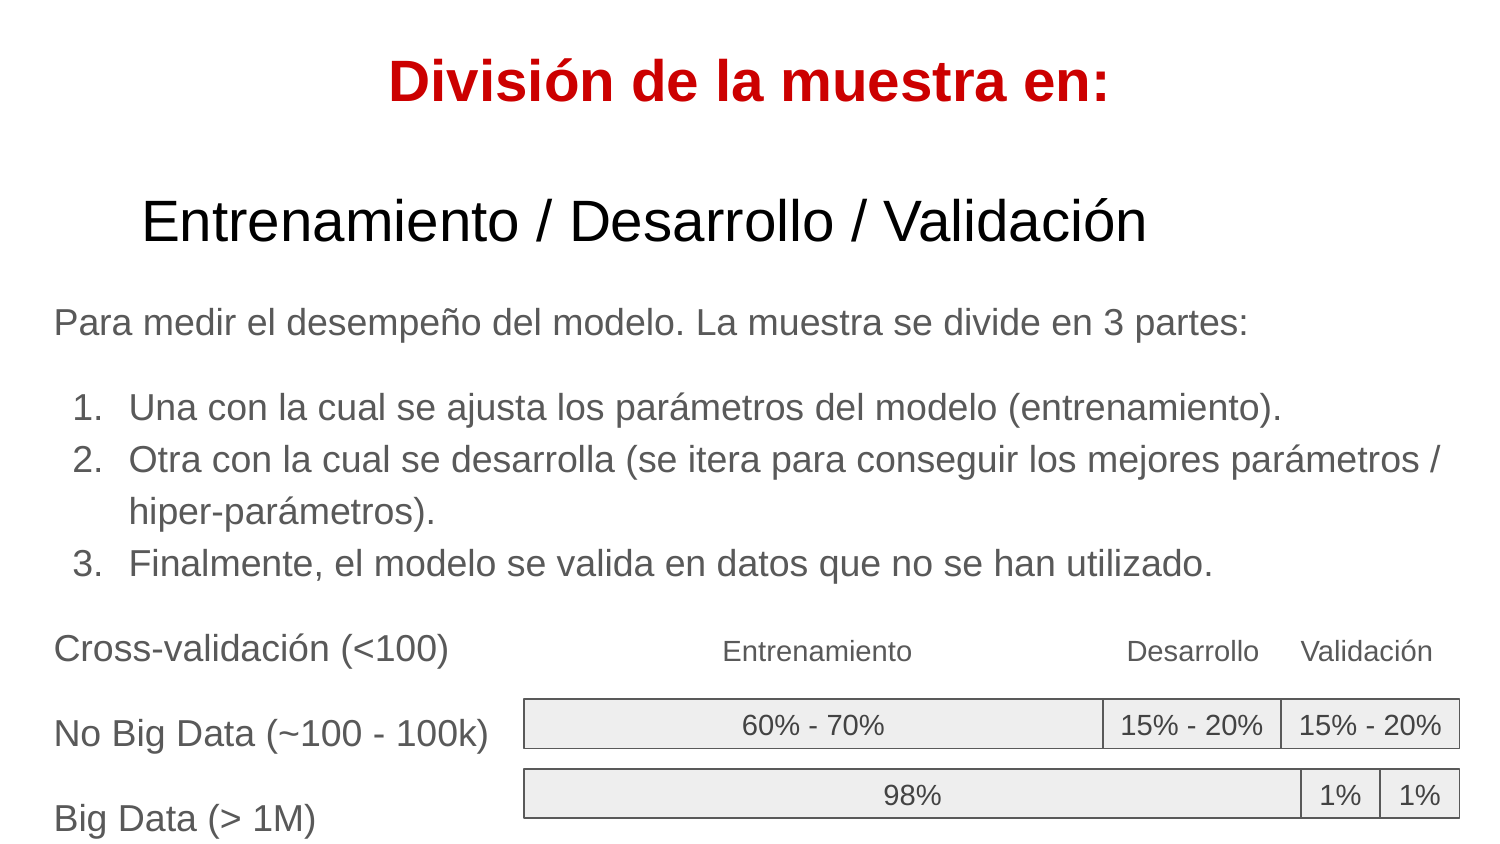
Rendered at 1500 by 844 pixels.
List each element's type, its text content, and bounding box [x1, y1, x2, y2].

text_box 15% - 20% [1102, 699, 1281, 749]
text_box 60% - 70% [524, 699, 1102, 749]
text_box 1% [1300, 769, 1380, 819]
text_box 1% [1380, 769, 1460, 819]
list Para medir el desempeño del modelo. La muestra se divide en 3 partes: Una con la cual se ajusta los parámetros del modelo (entrenamiento). Otra con la cual se desarrolla (se itera para conseguir los mejores parámetros / hiper-parámetros). Finalmente, el modelo se valida en datos que no se han utilizado. Cross-validación (<100) Entrenamiento Desarrollo Validación No Big Data (~100 - 100k) Big Data (> 1M) [38, 276, 1460, 615]
text_box 15% - 20% [1281, 699, 1460, 749]
text_box 98% [524, 769, 1300, 819]
title División de la muestra en: Entrenamiento / Desarrollo / Validación [51, 27, 1449, 122]
